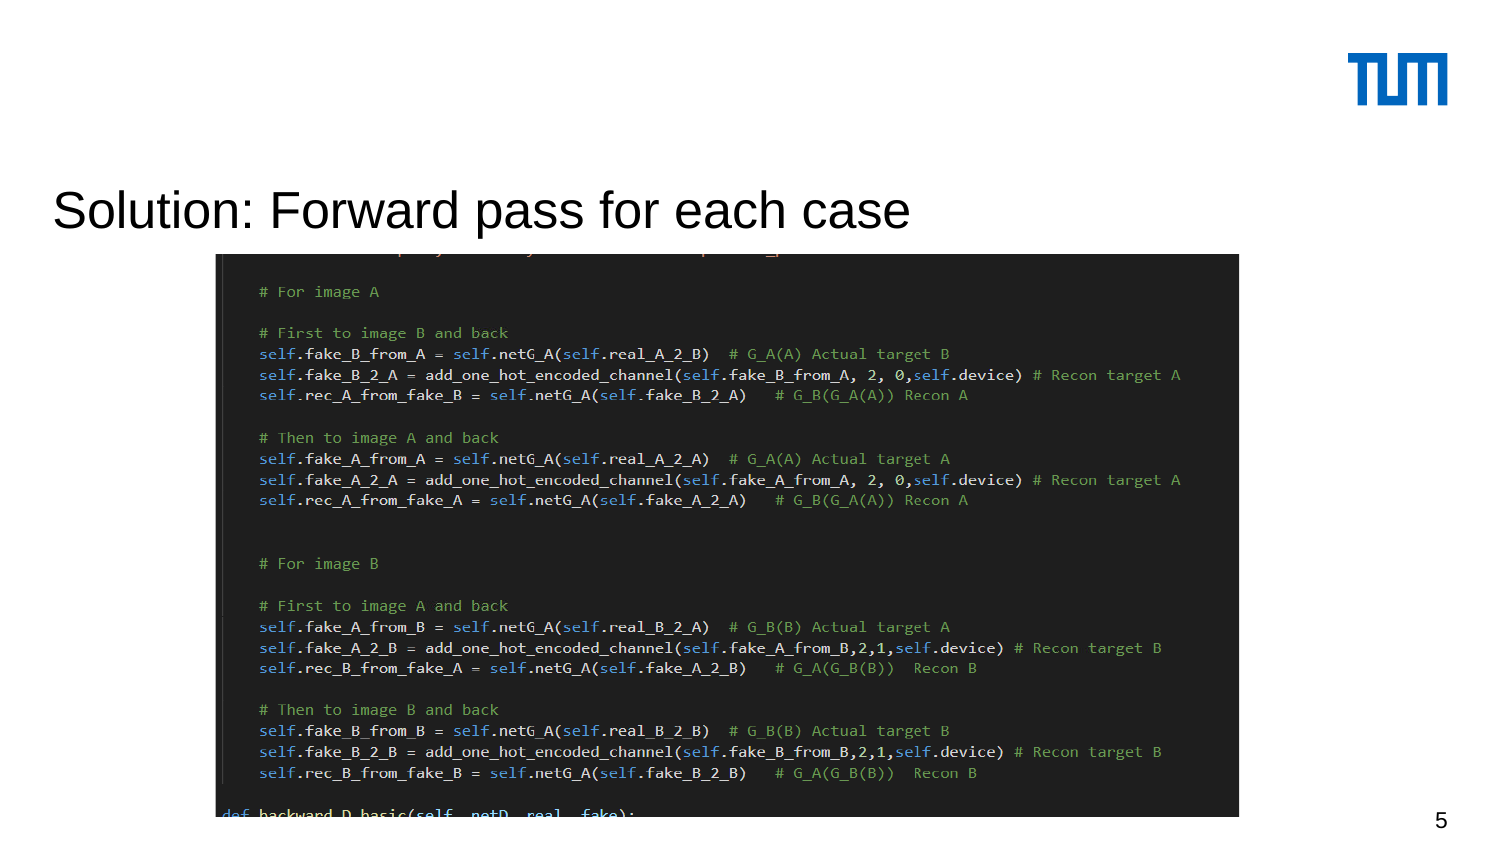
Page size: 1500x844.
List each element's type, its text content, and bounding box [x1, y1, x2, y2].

picture [215, 254, 1240, 817]
title Solution: Forward pass for each case [52, 159, 1449, 223]
slide_number 5 [1111, 796, 1448, 842]
